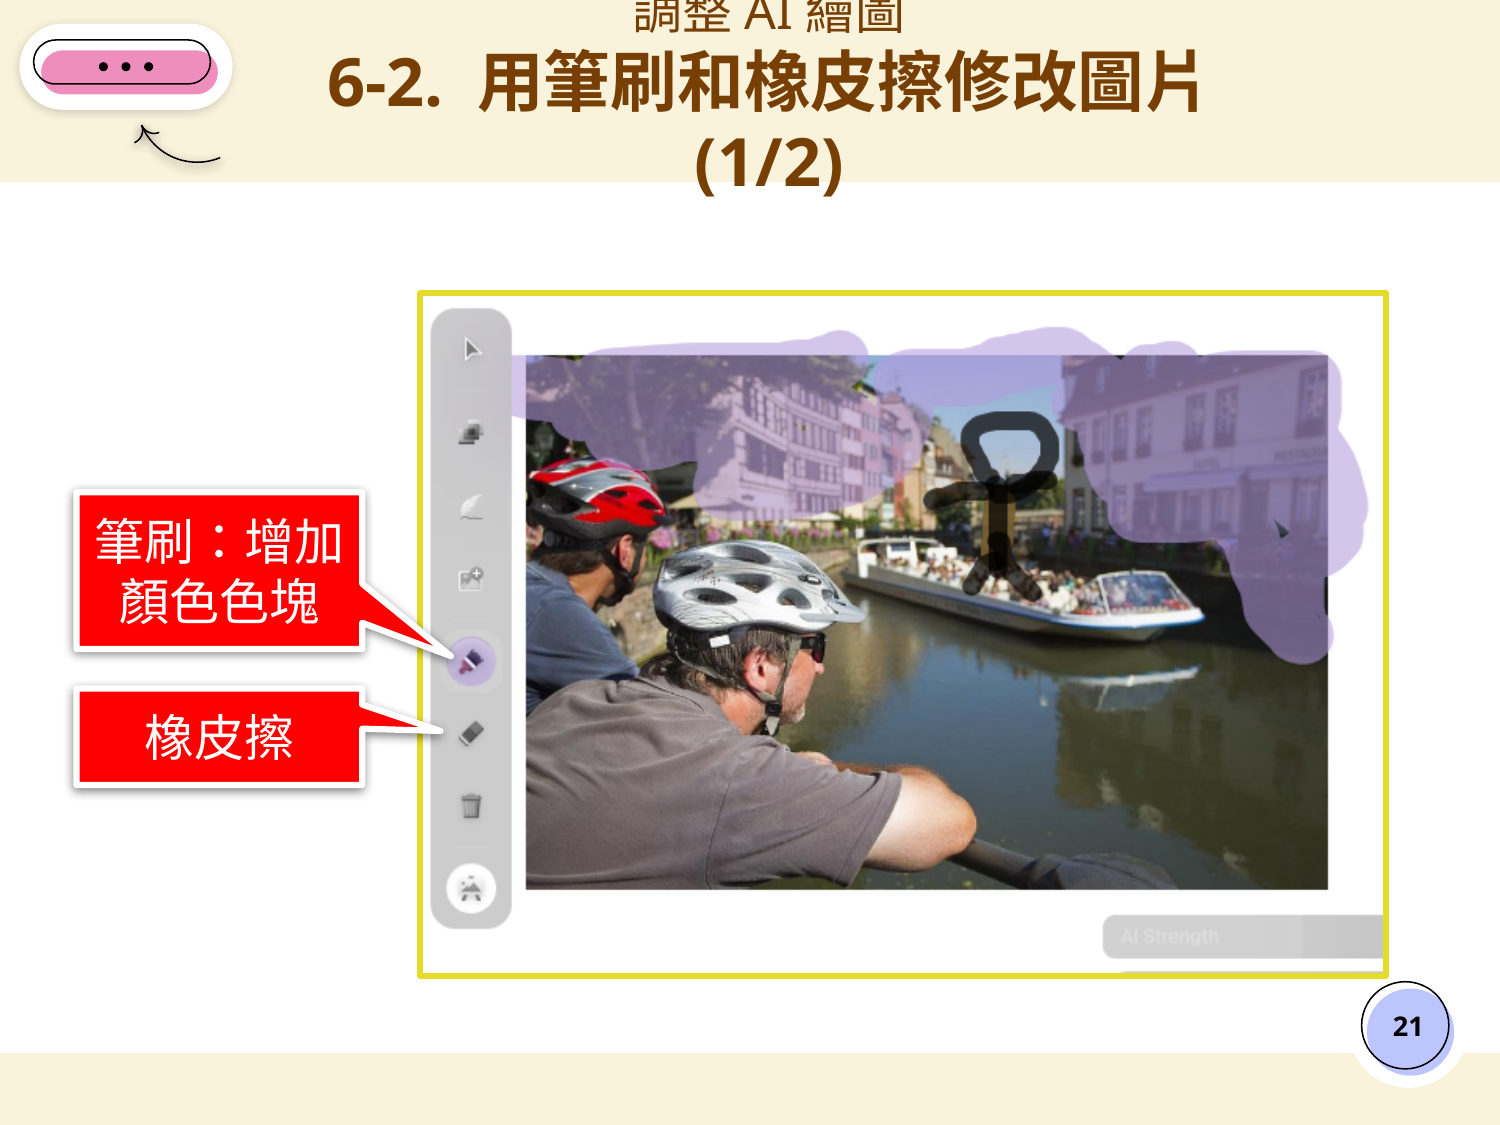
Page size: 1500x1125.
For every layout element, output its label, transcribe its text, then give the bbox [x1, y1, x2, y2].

slide_number ‹#› [1363, 984, 1454, 1071]
title 調整AI繪圖 6-2. 用筆刷和橡皮擦修改圖片 (1/2) [232, 23, 1307, 171]
text_box 筆刷：增加顏色色塊 [76, 492, 417, 649]
picture [422, 295, 1383, 973]
text_box 橡皮擦 [76, 688, 417, 785]
